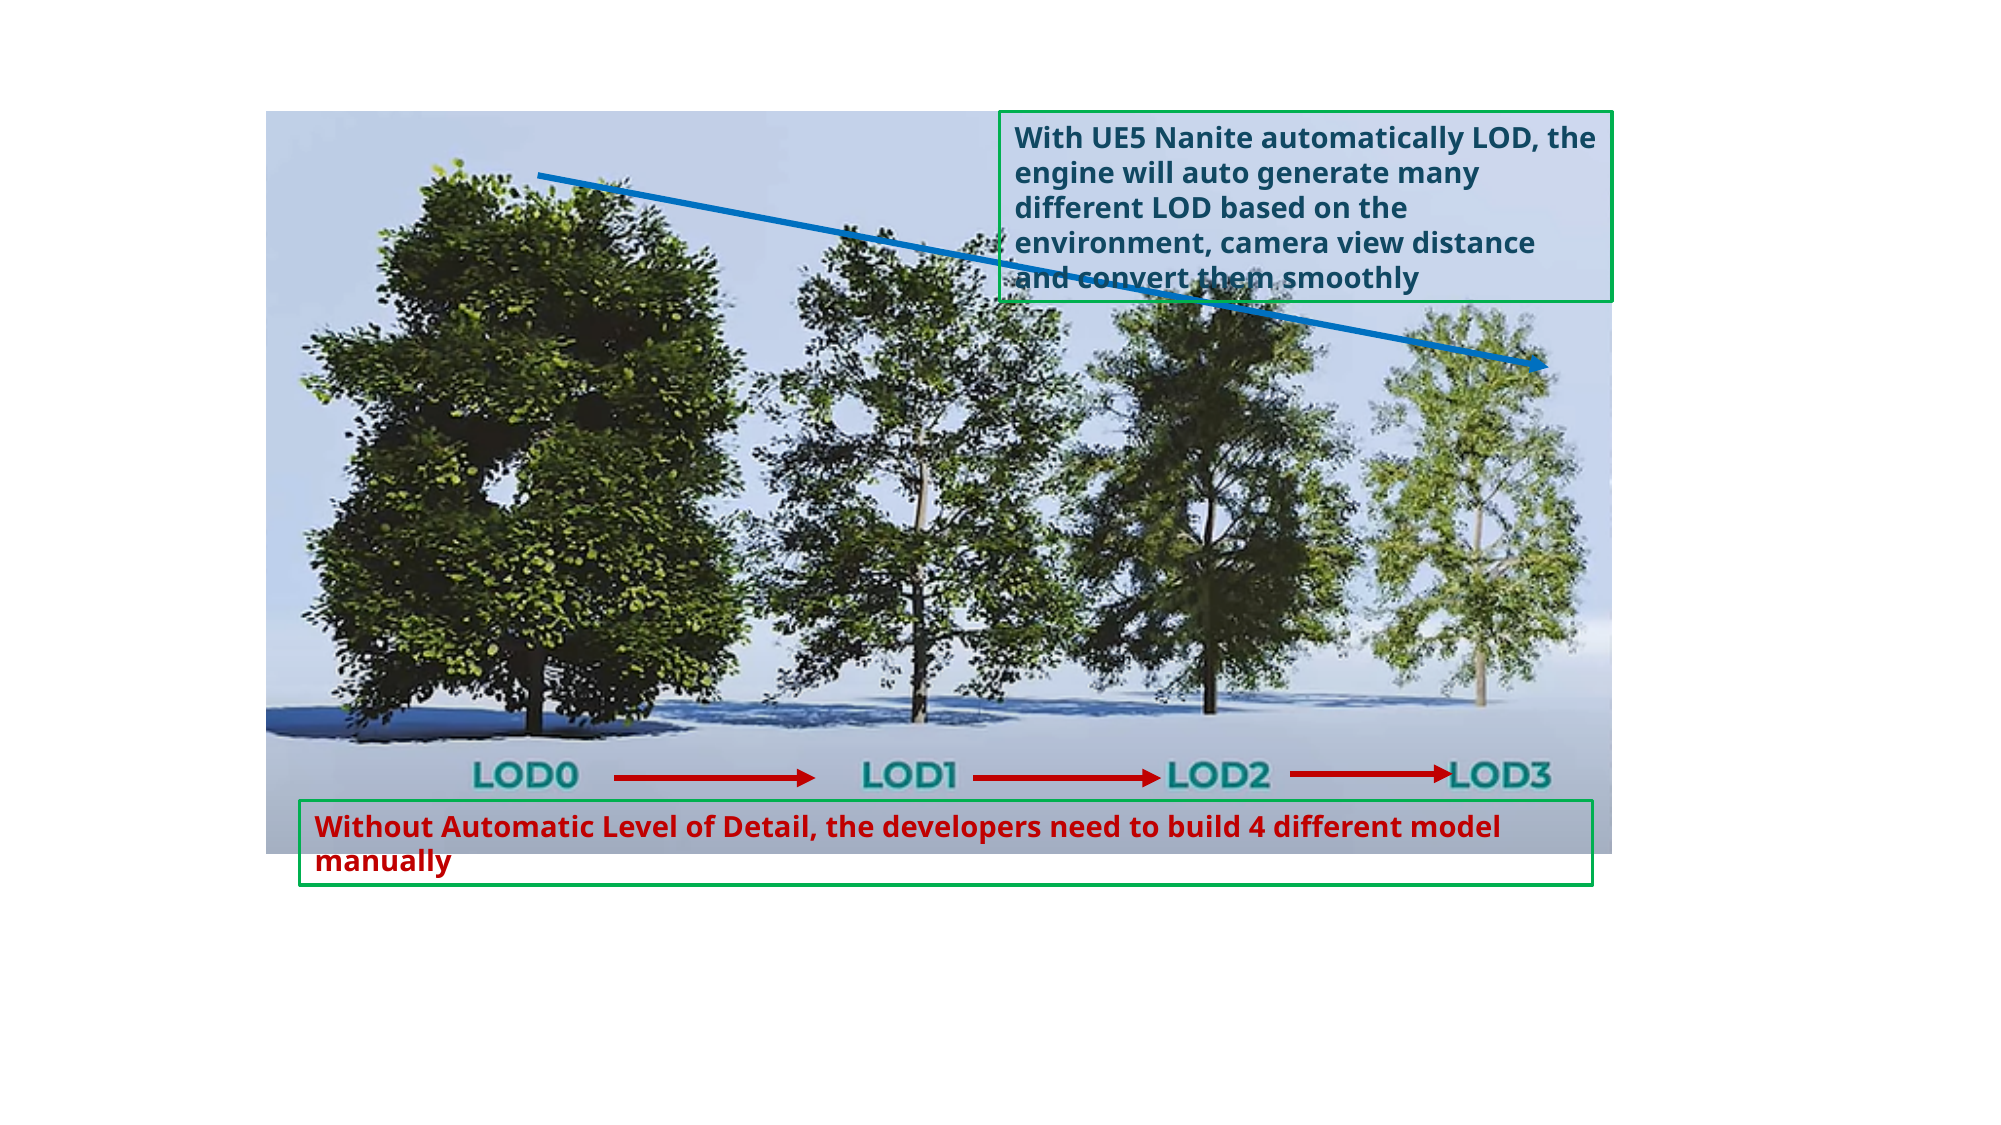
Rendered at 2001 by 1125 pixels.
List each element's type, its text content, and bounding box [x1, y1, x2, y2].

picture [265, 111, 1612, 854]
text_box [537, 174, 1550, 368]
text_box Without Automatic Level of Detail, the developers need to build 4 different model manually [299, 854, 1593, 886]
